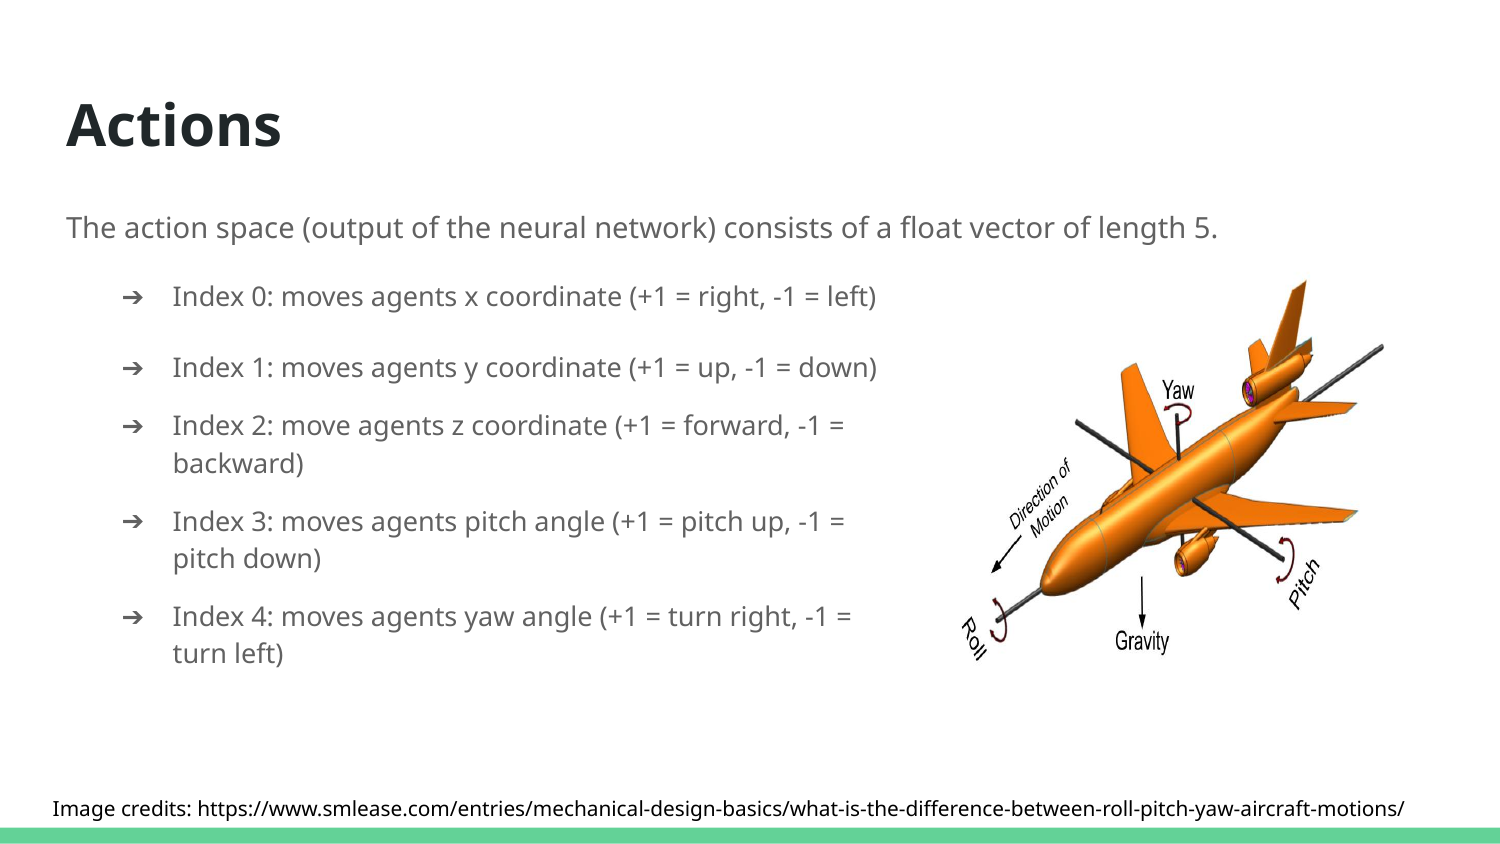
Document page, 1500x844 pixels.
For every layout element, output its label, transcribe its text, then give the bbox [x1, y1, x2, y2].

picture [939, 259, 1433, 688]
list The action space (output of the neural network) consists of a float vector of length 5. [51, 189, 1449, 750]
title Actions [51, 72, 1449, 167]
text_box Image credits: https://www.smlease.com/entries/mechanical-design-basics/what-is-the-difference-between-roll-pitch-yaw-aircraft-motions/ [37, 780, 1443, 815]
text_box Index 0: moves agents x coordinate (+1 = right, -1 = left) Index 1: moves agents y coordinate (+1 = up, -1 = down) Index 2: move agents z coordinate (+1 = forward, -1 = backward) Index 3: moves agents pitch angle (+1 = pitch up, -1 = pitch down) Index 4: moves agents yaw angle (+1 = turn right, -1 = turn left) [82, 259, 925, 667]
